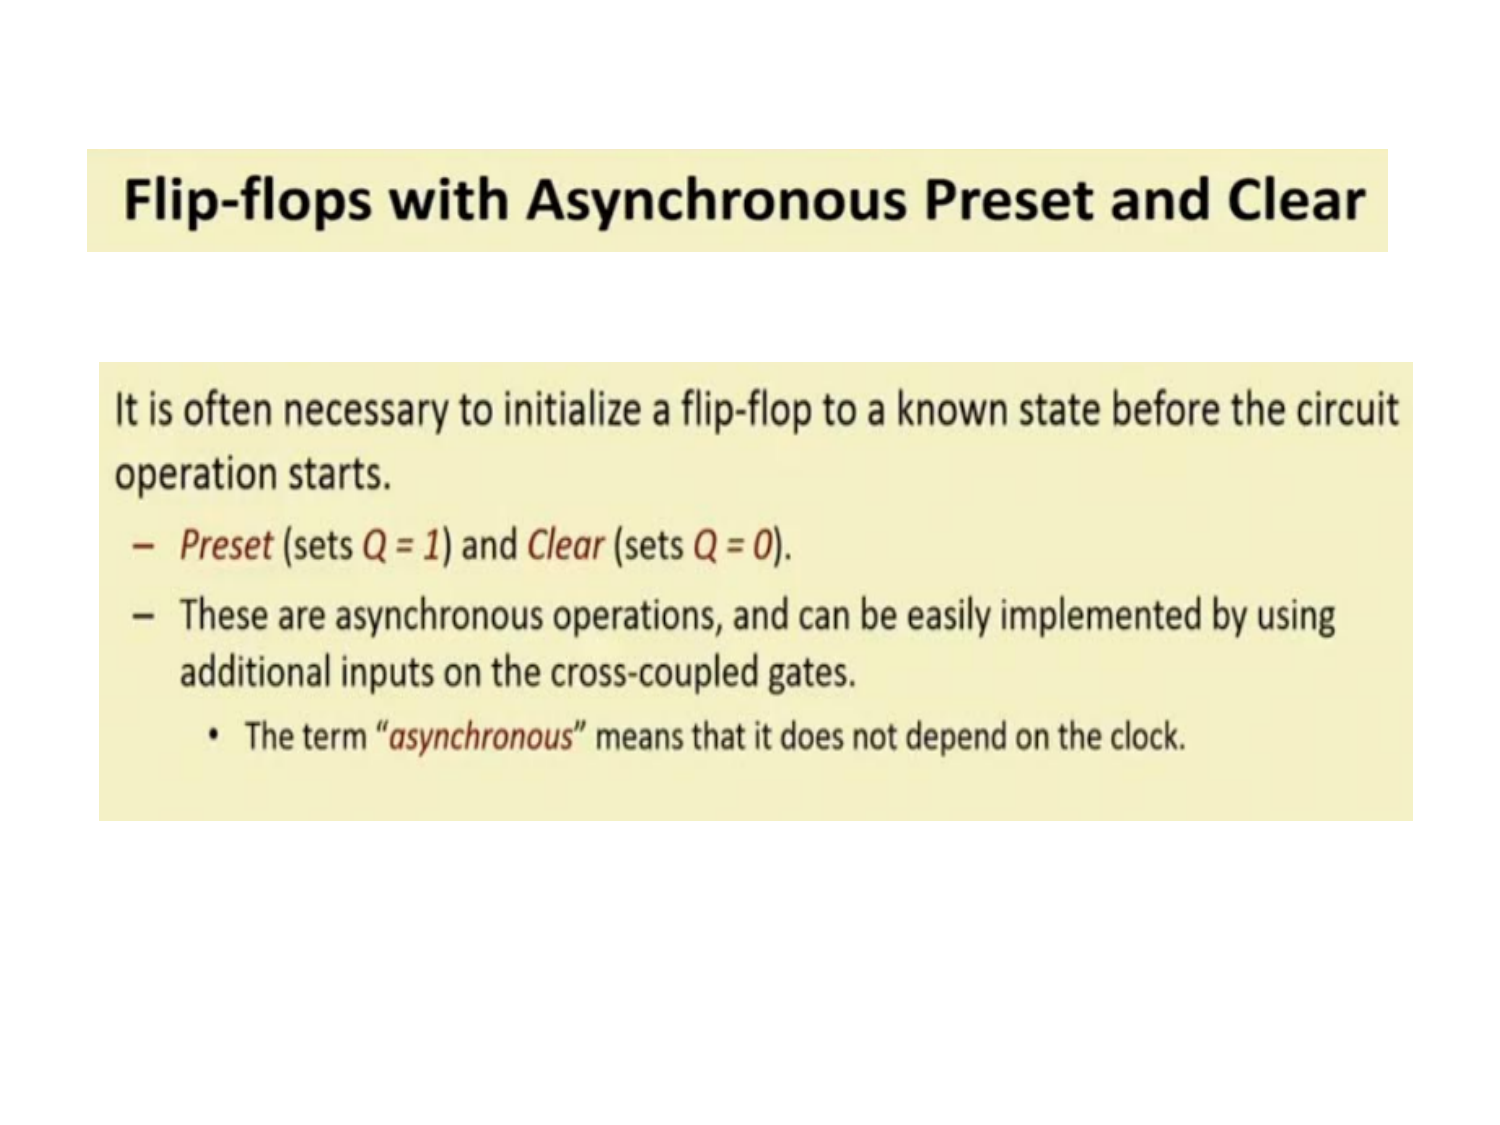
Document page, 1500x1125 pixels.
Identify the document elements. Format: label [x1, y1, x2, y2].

picture [87, 149, 1388, 252]
picture [99, 362, 1413, 821]
